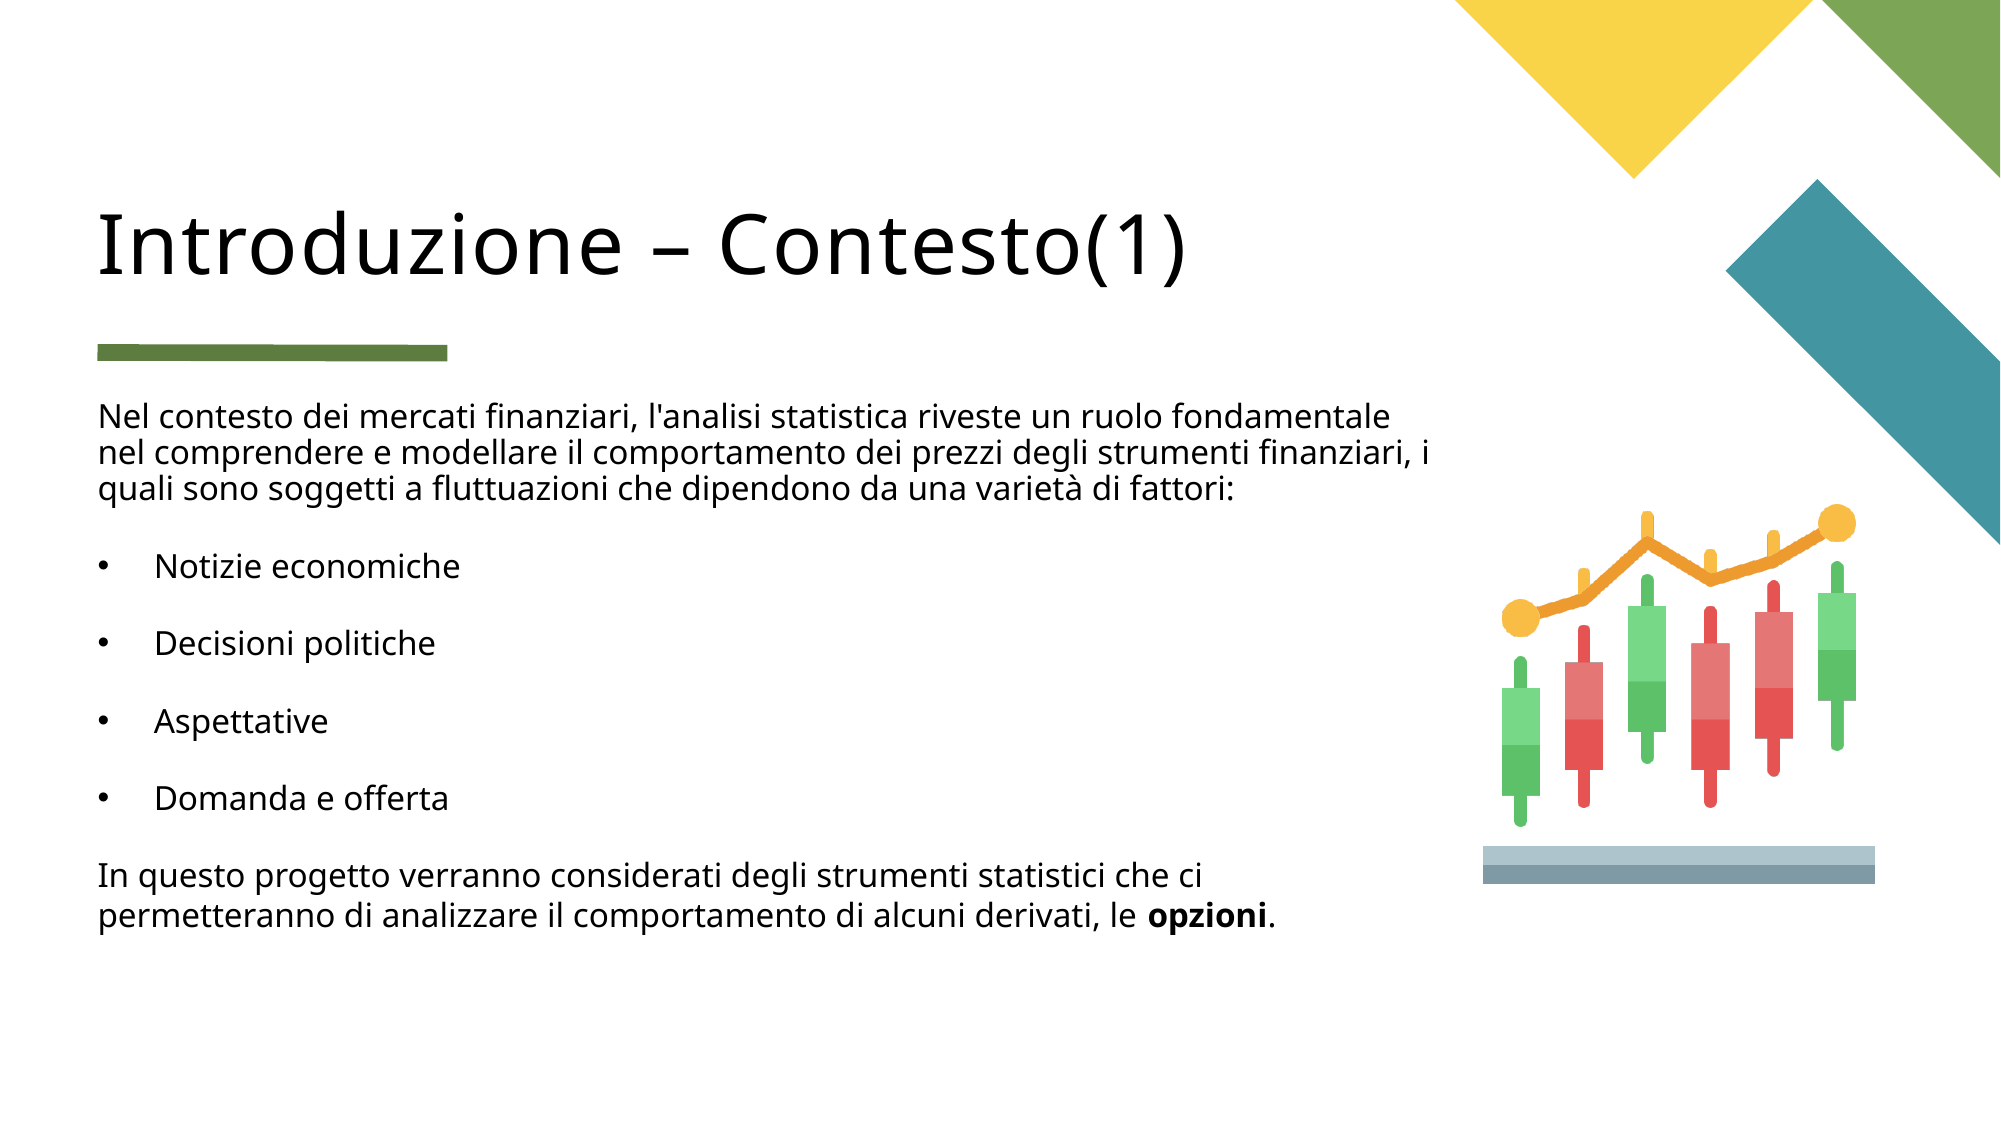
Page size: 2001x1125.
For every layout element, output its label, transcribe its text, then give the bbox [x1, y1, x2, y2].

title Introduzione – Contesto(1) [97, 45, 1702, 291]
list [1476, 485, 1881, 890]
list Nel contesto dei mercati finanziari, l'analisi statistica riveste un ruolo fondamentale nel comprendere e modellare il comportamento dei prezzi degli strumenti finanziari, i quali sono soggetti a fluttuazioni che dipendono da una varietà di fattori: Notizie economiche Decisioni politiche Aspettative Domanda e offerta In questo progetto verranno considerati degli strumenti statistici che ci permetteranno di analizzare il comportamento di alcuni derivati, le opzioni. [97, 392, 1438, 983]
